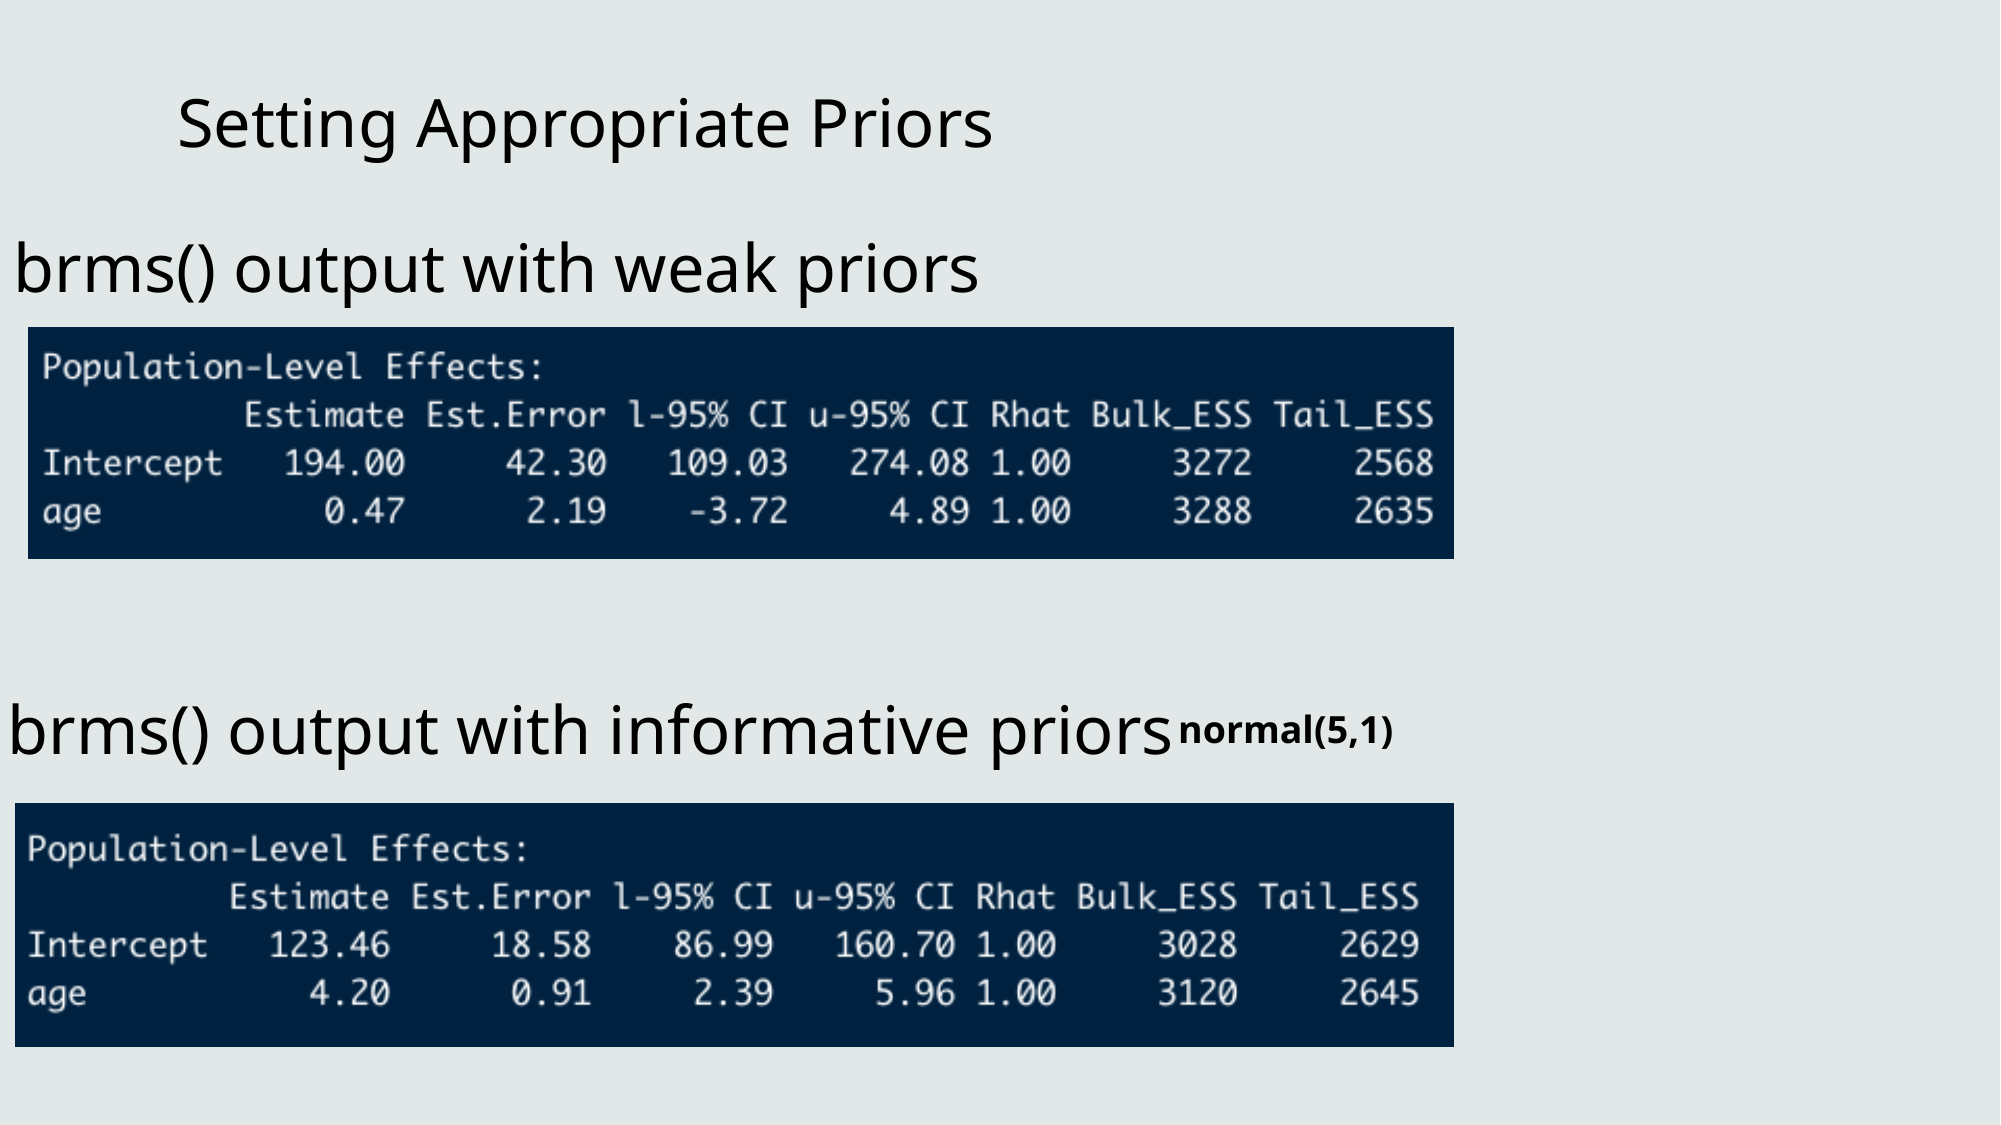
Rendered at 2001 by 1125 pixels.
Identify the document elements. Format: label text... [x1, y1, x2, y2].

text_box normal(5,1) [1163, 698, 1409, 759]
text_box brms() output with weak priors [0, 218, 997, 313]
picture [27, 327, 1454, 559]
picture [15, 802, 1454, 1048]
text_box brms() output with informative priors [0, 680, 1190, 776]
title Setting Appropriate Priors [162, 64, 1838, 169]
